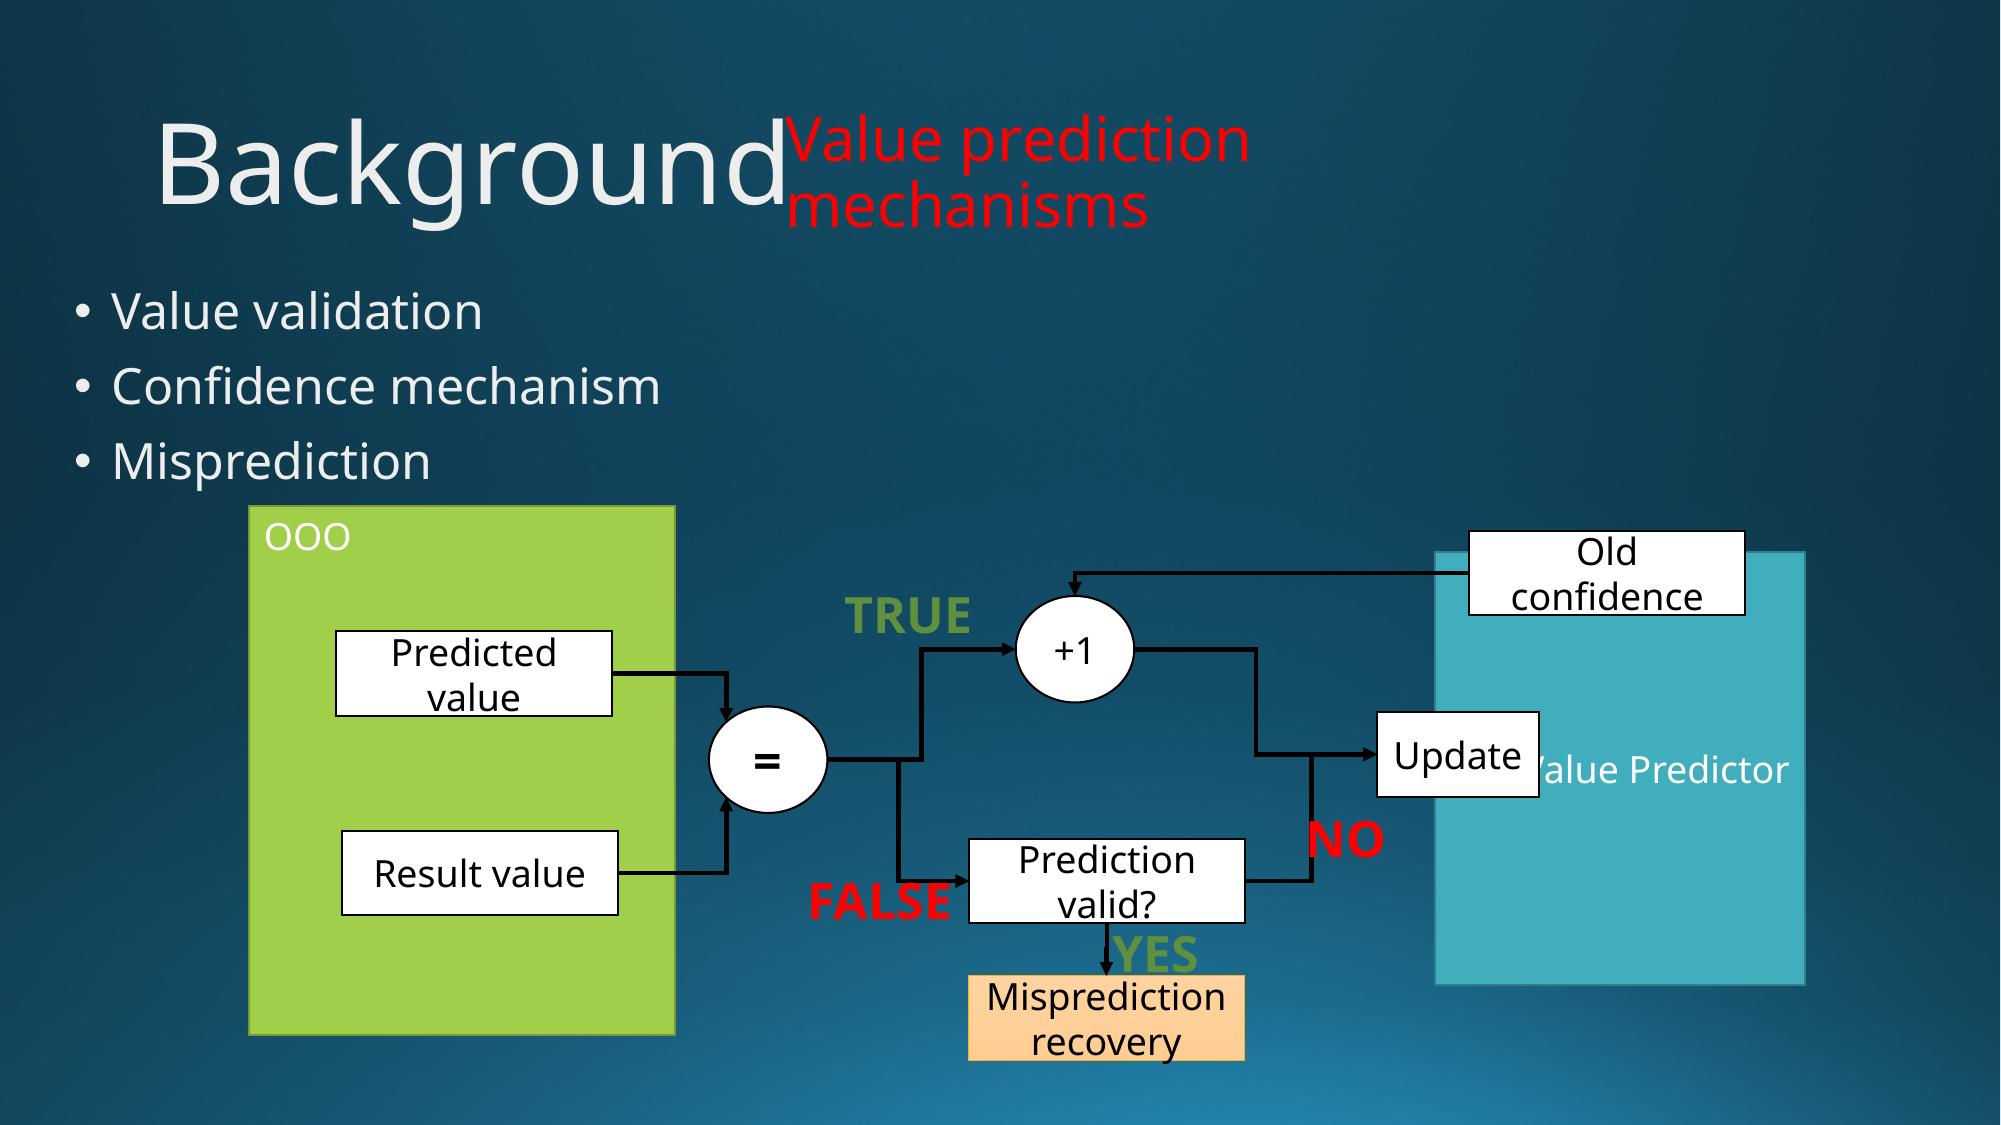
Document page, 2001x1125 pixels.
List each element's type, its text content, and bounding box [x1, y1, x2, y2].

title Background [137, 59, 1863, 278]
list Value validation Confidence mechanism Misprediction [59, 278, 1496, 973]
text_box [249, 505, 1805, 1061]
picture [0, 0, 2001, 1125]
text_box Value prediction mechanisms [770, 100, 1646, 249]
